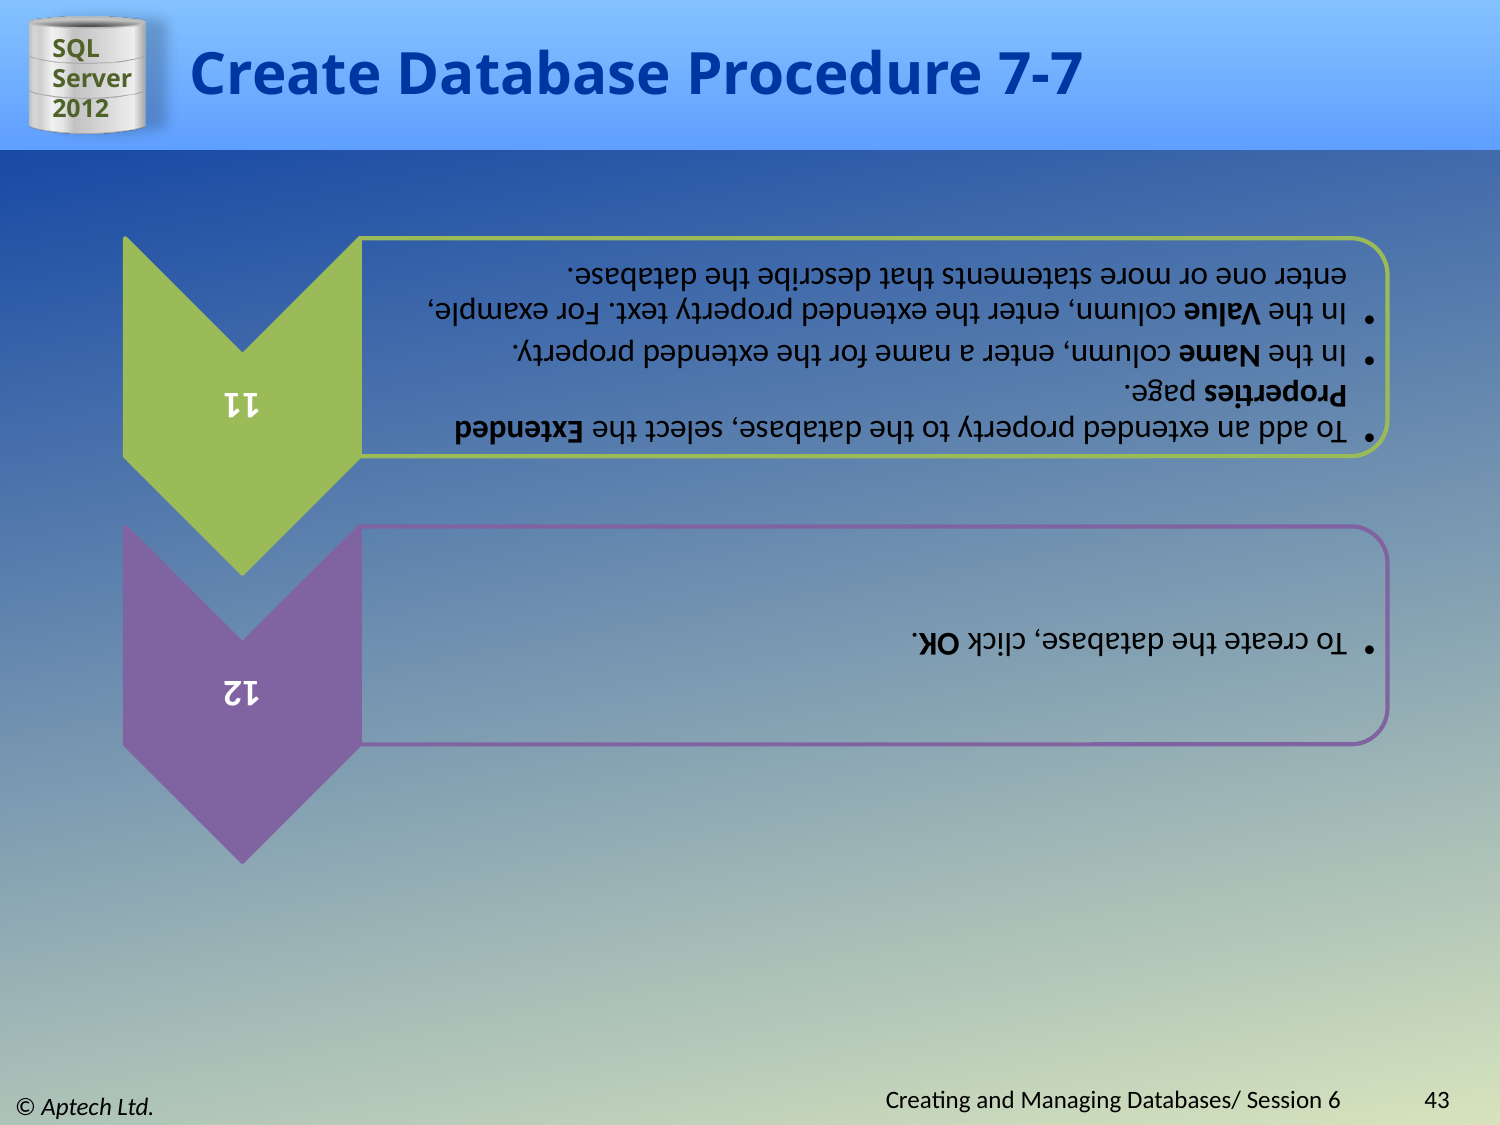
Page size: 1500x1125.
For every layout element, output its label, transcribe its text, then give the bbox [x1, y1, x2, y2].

slide_number 43 [1363, 1084, 1465, 1113]
title Create Database Procedure 7-7 [174, 37, 1426, 106]
footer Creating and Managing Databases/ Session 6 [375, 1084, 1363, 1113]
picture [24, 0, 150, 150]
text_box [124, 237, 1388, 863]
